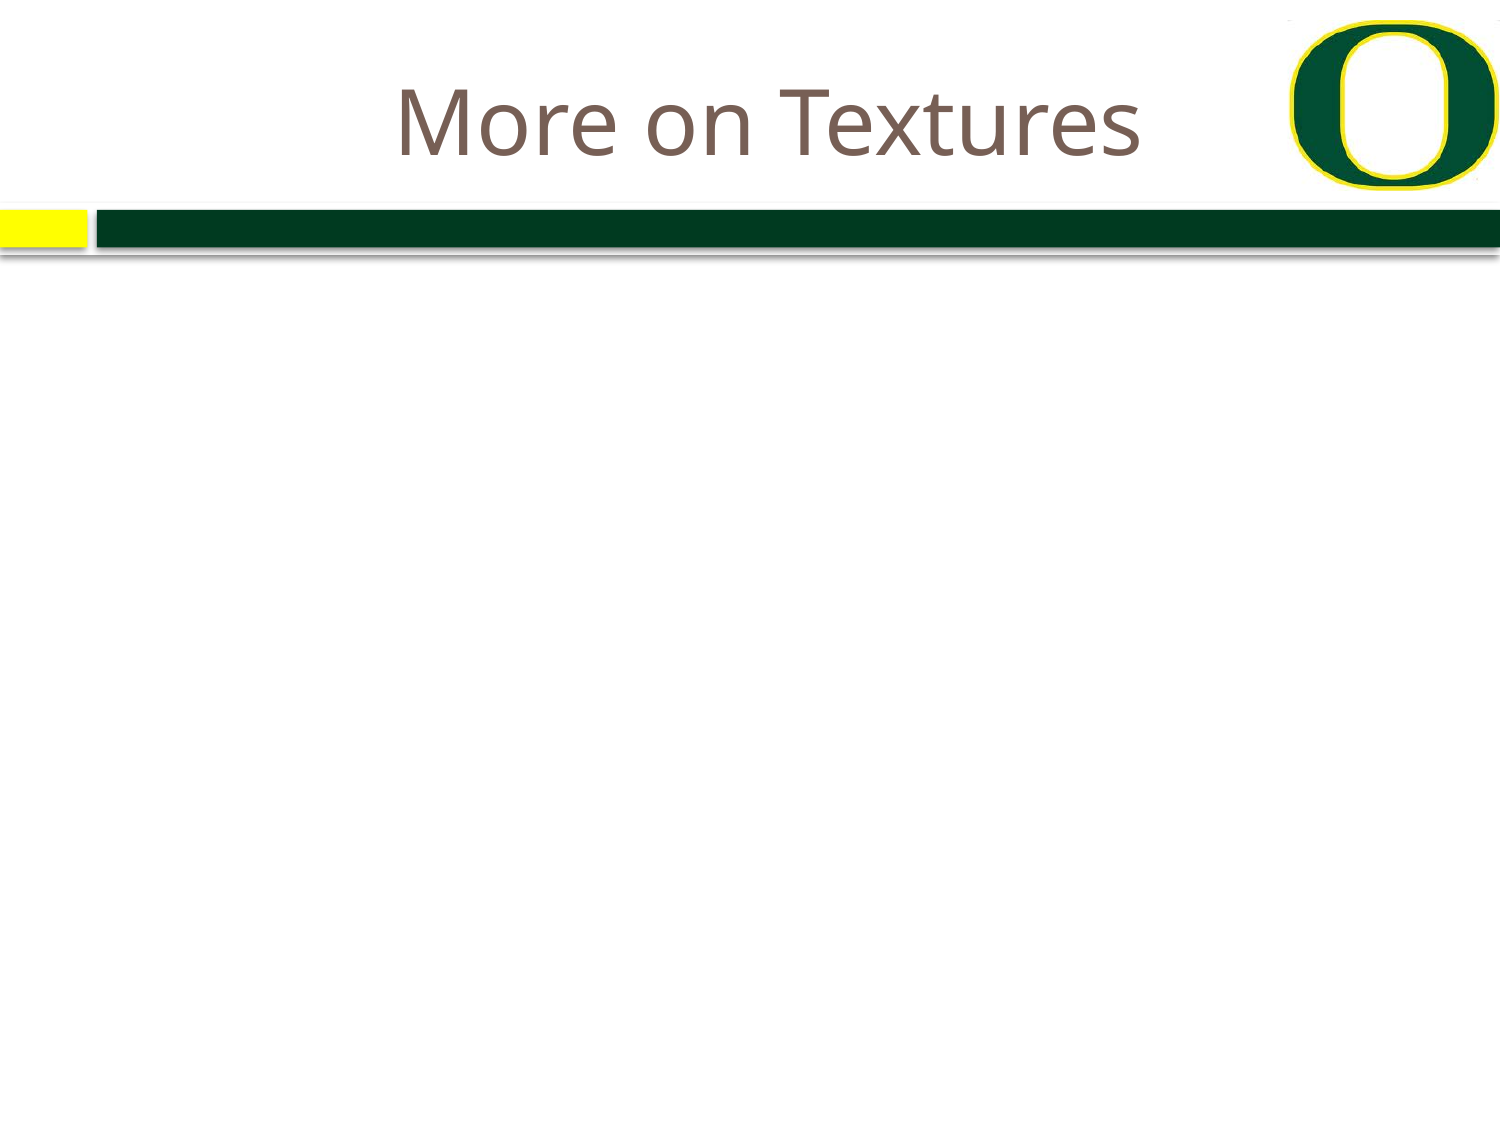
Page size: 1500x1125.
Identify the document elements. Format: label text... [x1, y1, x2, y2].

title More on Textures [100, 37, 1438, 200]
picture [1287, 20, 1500, 191]
